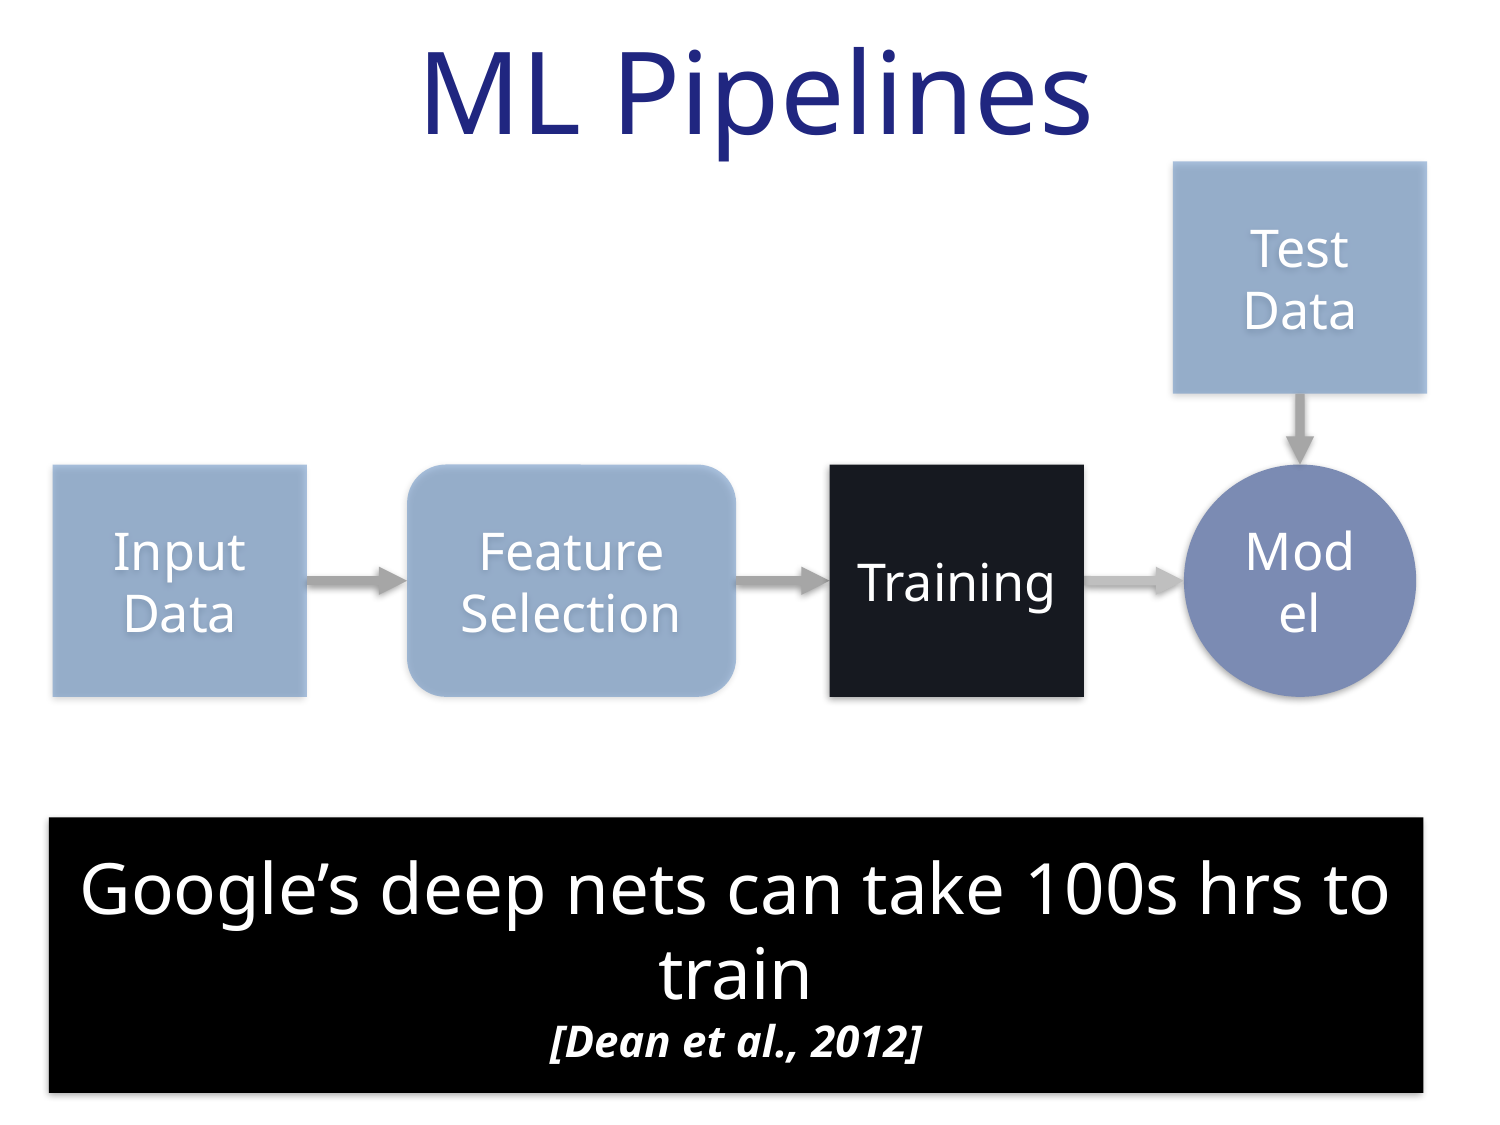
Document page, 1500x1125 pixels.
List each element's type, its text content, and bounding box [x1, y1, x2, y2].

text_box ML Pipelines [6, 0, 1500, 209]
text_box Input Data [52, 464, 308, 698]
text_box Google’s deep nets can take 100s hrs to train [Dean et al., 2012] [48, 817, 1424, 1094]
text_box Model [1183, 463, 1417, 698]
text_box Feature Selection [406, 463, 737, 698]
text_box Training [829, 464, 1085, 698]
text_box Test Data [1172, 161, 1428, 394]
